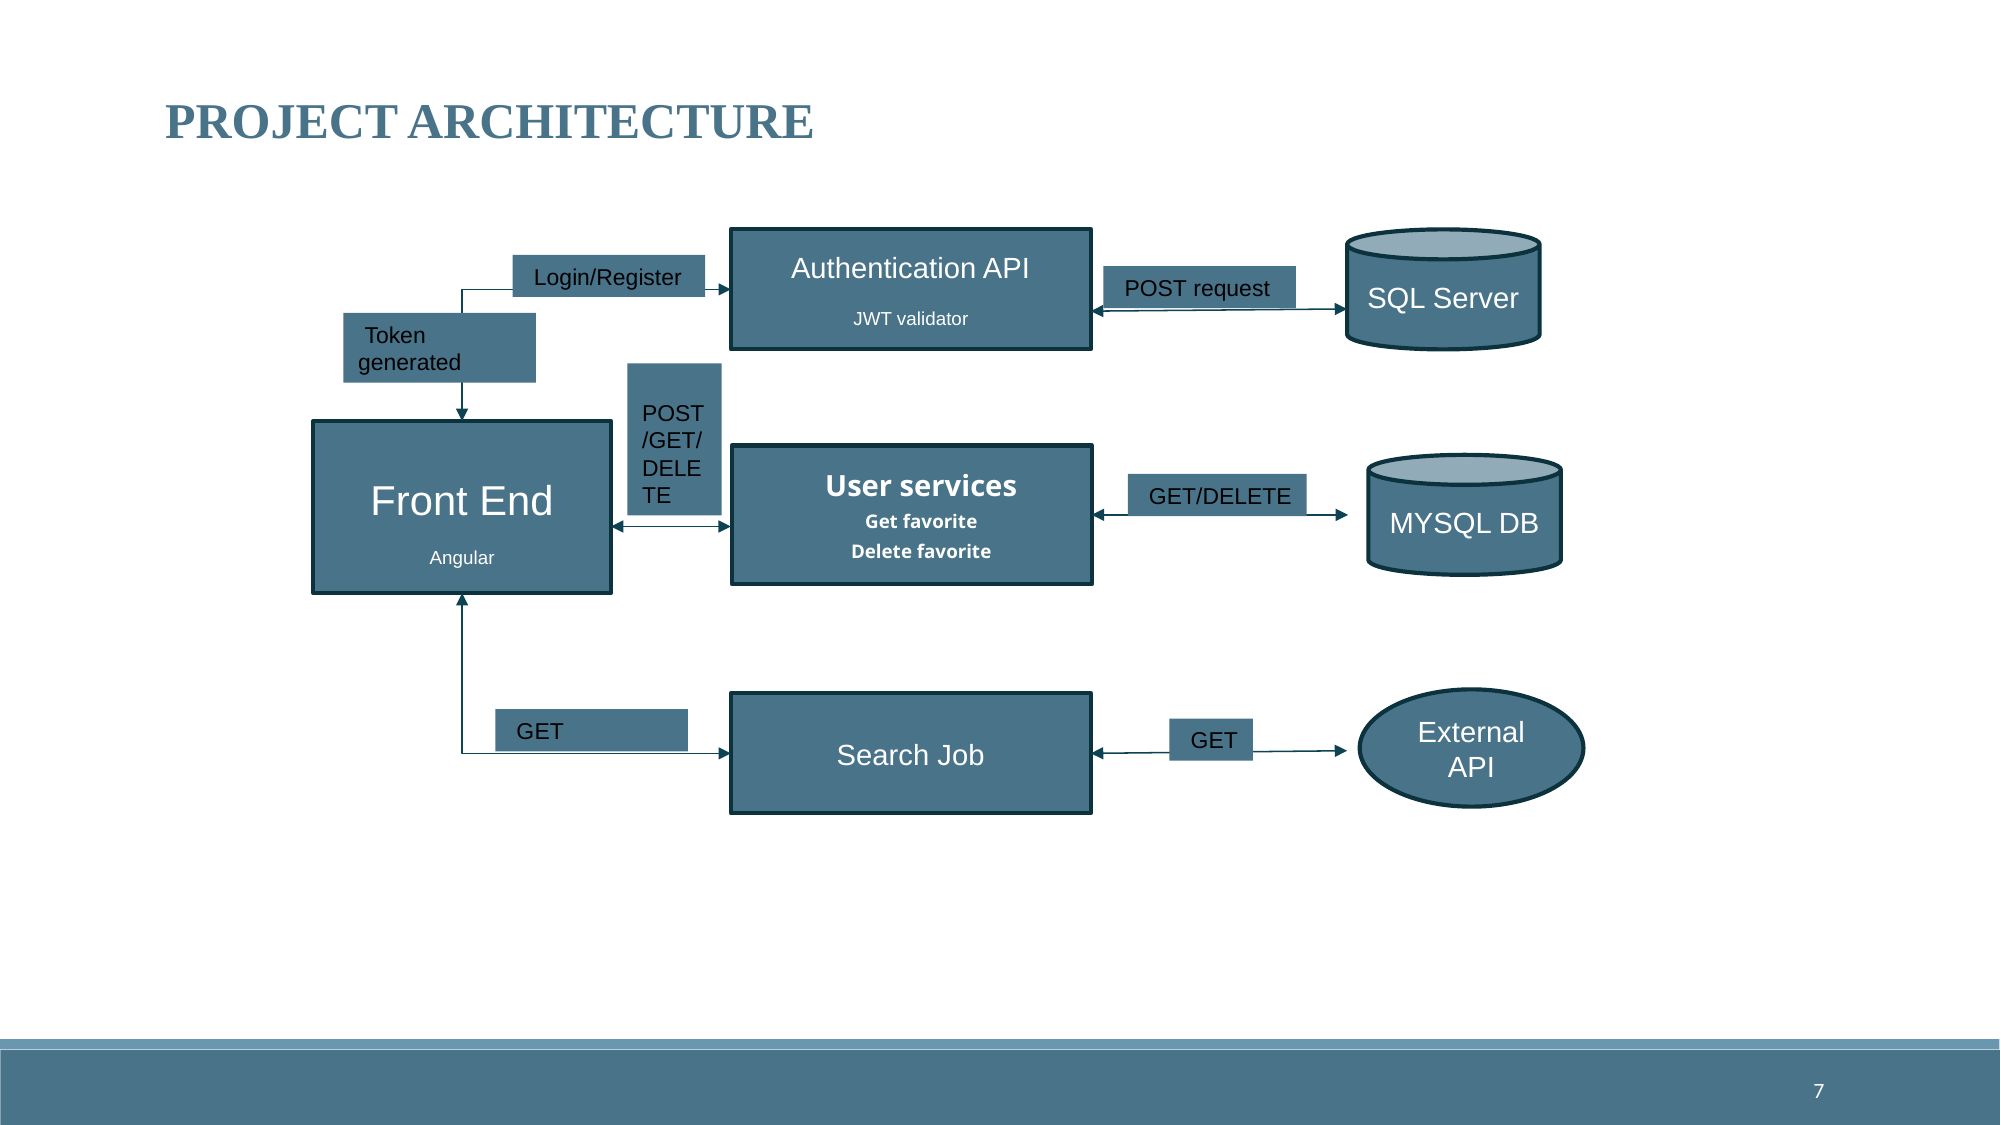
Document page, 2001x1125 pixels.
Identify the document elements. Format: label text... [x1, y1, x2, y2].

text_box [1090, 308, 1348, 312]
text_box Login/Register [673, 254, 706, 297]
text_box PROJECT ARCHITECTURE [0, 26, 1183, 164]
slide_number 7 [1624, 1059, 1840, 1120]
text_box SQL Server [1347, 229, 1540, 350]
text_box External API [1359, 689, 1584, 807]
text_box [461, 592, 732, 754]
text_box Login/Register [512, 254, 527, 297]
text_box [530, 220, 663, 491]
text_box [1090, 750, 1348, 754]
text_box Authentication API JWT validator [730, 229, 1091, 350]
text_box Front End Angular [313, 421, 611, 594]
text_box GET [1169, 718, 1253, 747]
text_box User services Get favorite Delete favorite [731, 445, 1092, 585]
text_box POST /GET/ DELETE [627, 363, 722, 516]
text_box Search Job [730, 693, 1091, 814]
text_box POST request [1103, 266, 1296, 305]
text_box GET/DELETE [1127, 473, 1307, 511]
text_box Token generated [343, 312, 527, 383]
text_box MYSQL DB [1368, 454, 1561, 575]
